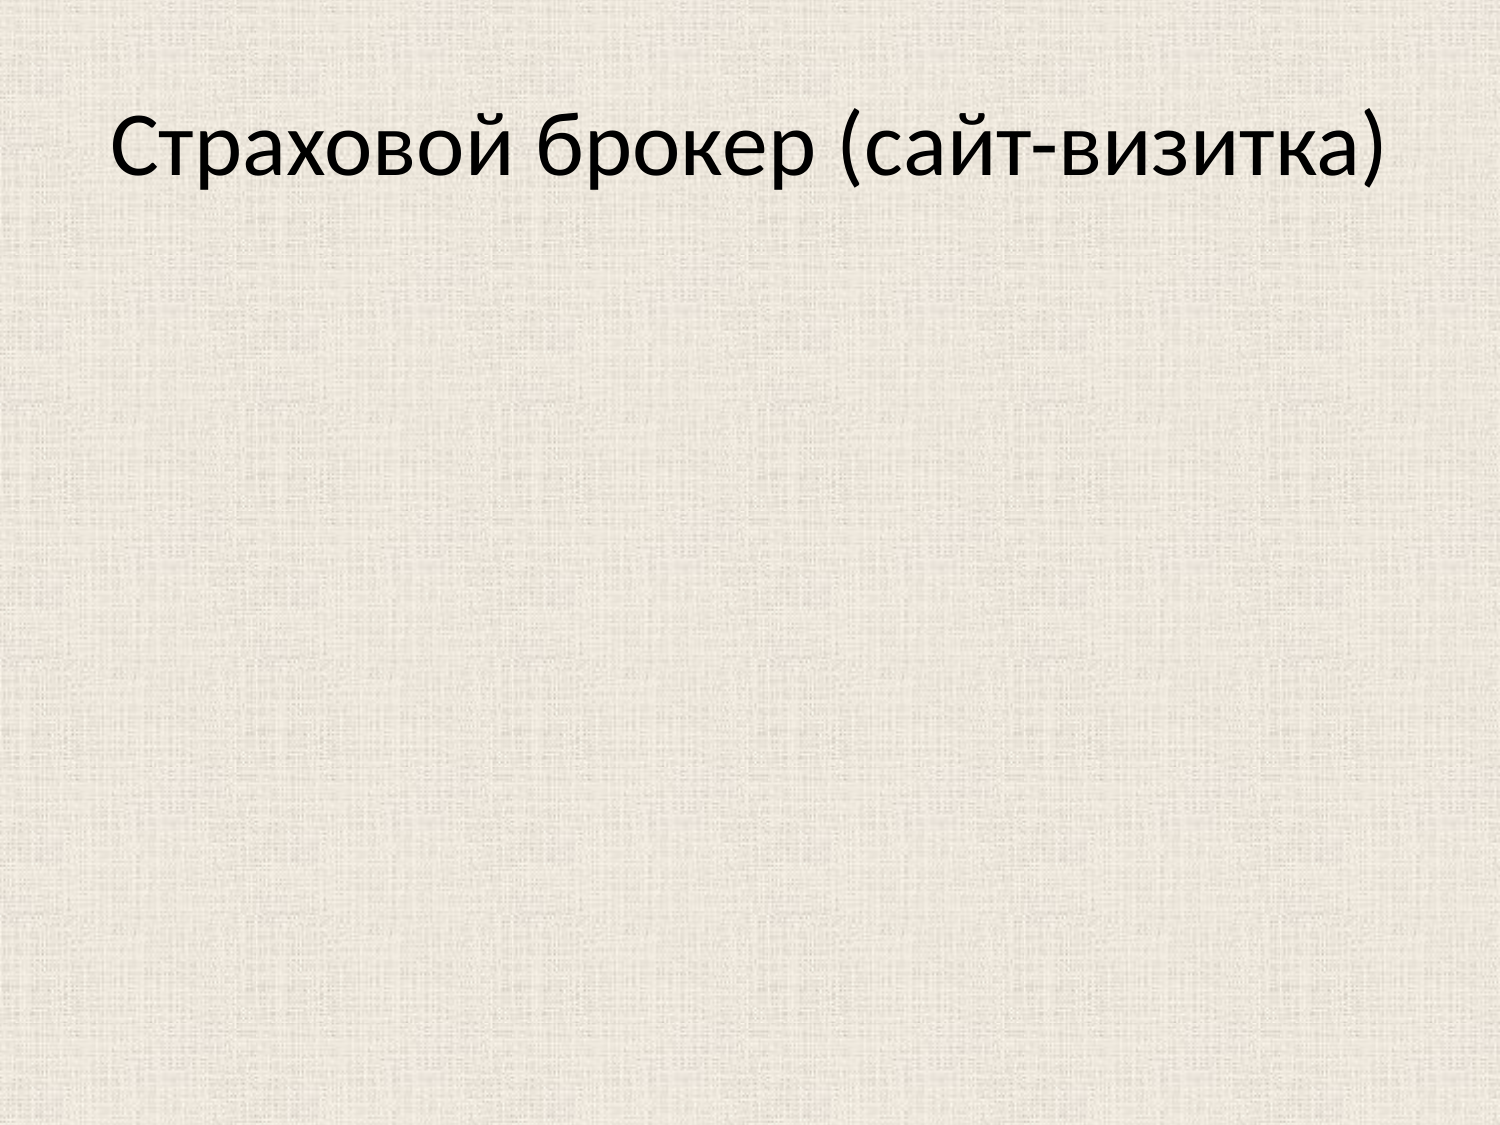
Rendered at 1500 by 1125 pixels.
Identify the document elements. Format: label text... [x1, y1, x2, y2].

title Страховой брокер (сайт-визитка) [75, 45, 1425, 233]
